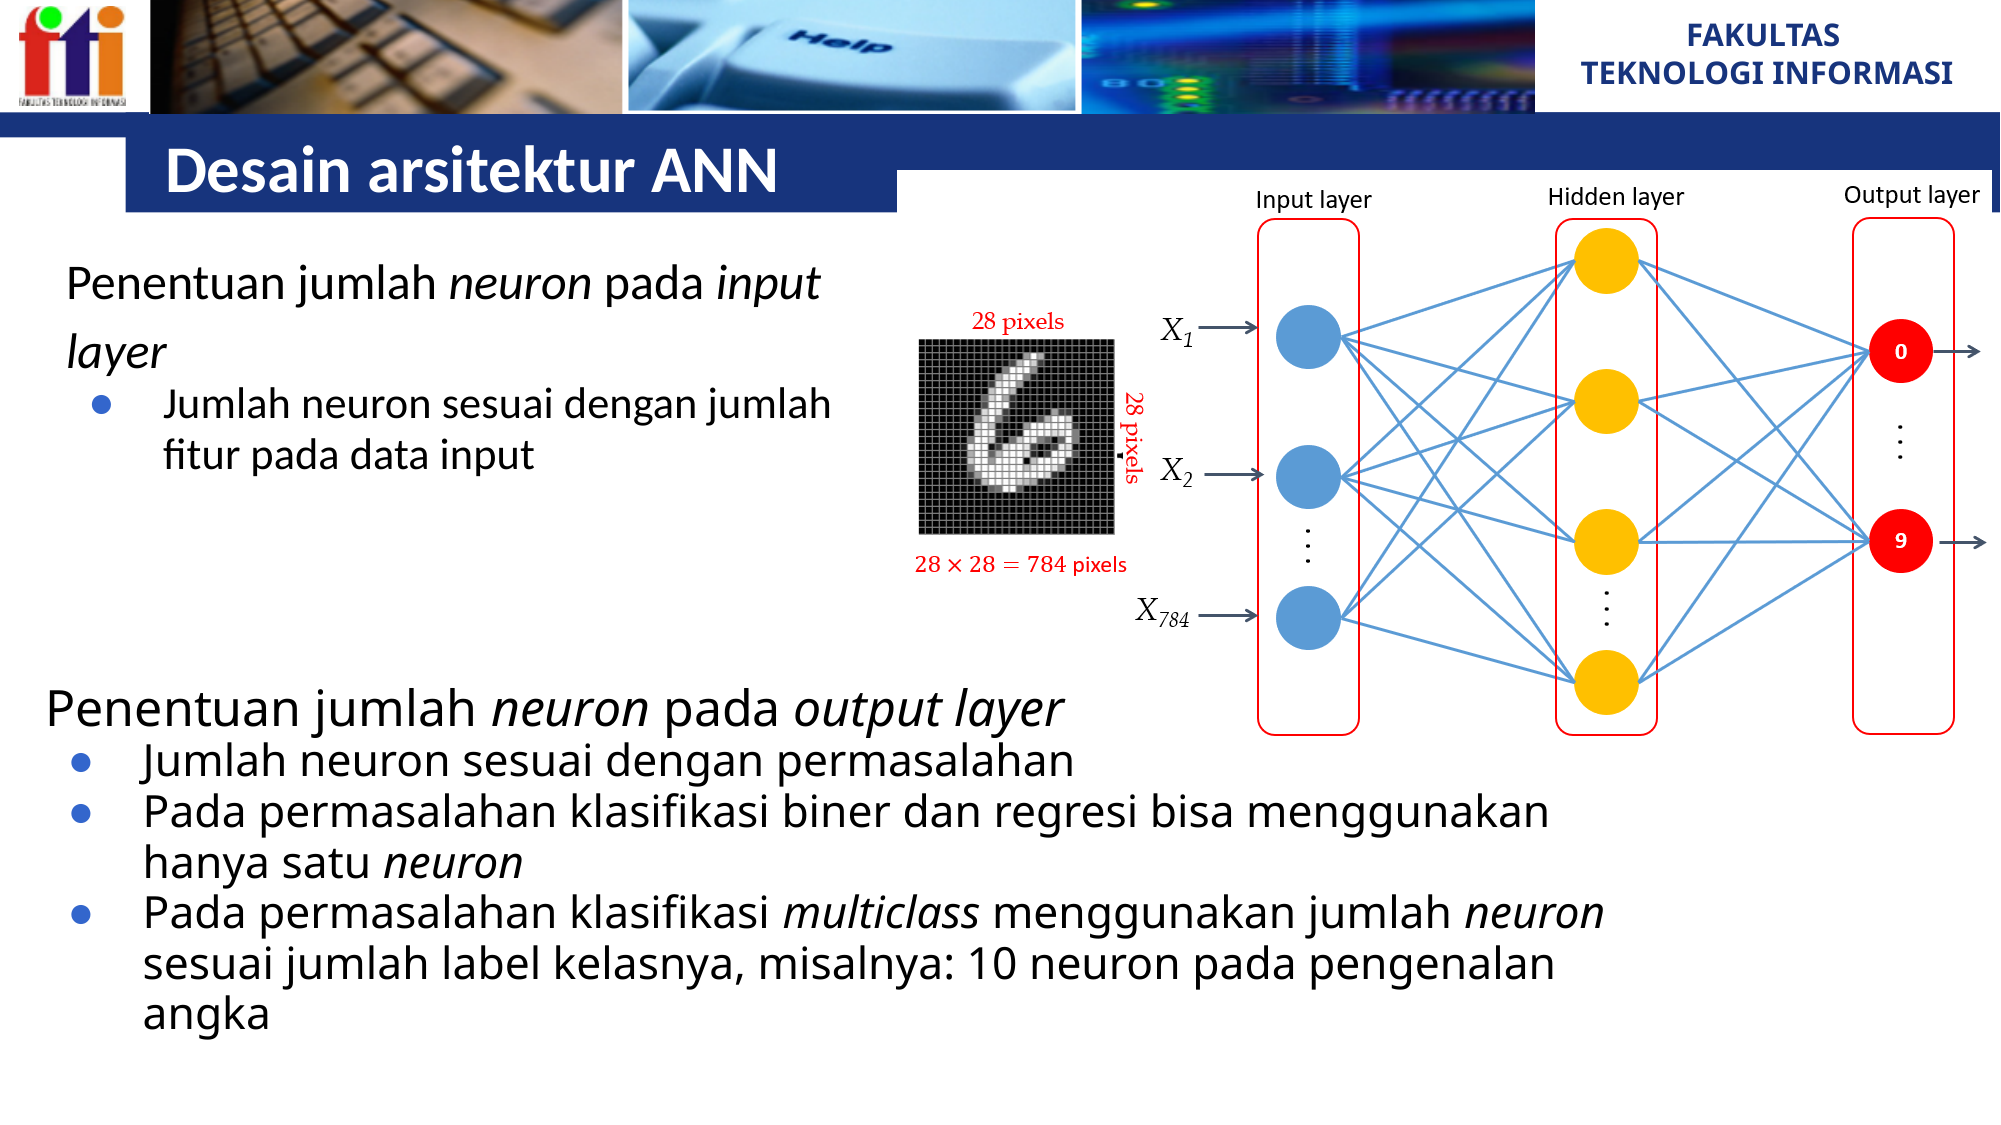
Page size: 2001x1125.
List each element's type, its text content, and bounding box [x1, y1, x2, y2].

text_box Penentuan jumlah neuron pada output layer Jumlah neuron sesuai dengan permasalahan Pada permasalahan klasifikasi biner dan regresi bisa menggunakan hanya satu neuron Pada permasalahan klasifikasi multiclass menggunakan jumlah neuron sesuai jumlah label kelasnya, misalnya: 10 neuron pada pengenalan angka [27, 660, 1696, 1048]
picture [19, 6, 126, 106]
text_box Penentuan jumlah neuron pada input layer Jumlah neuron sesuai dengan jumlah fitur pada data input [43, 220, 871, 500]
picture [896, 170, 1992, 742]
picture [149, 0, 1535, 114]
title Desain arsitektur ANN [149, 119, 1934, 213]
